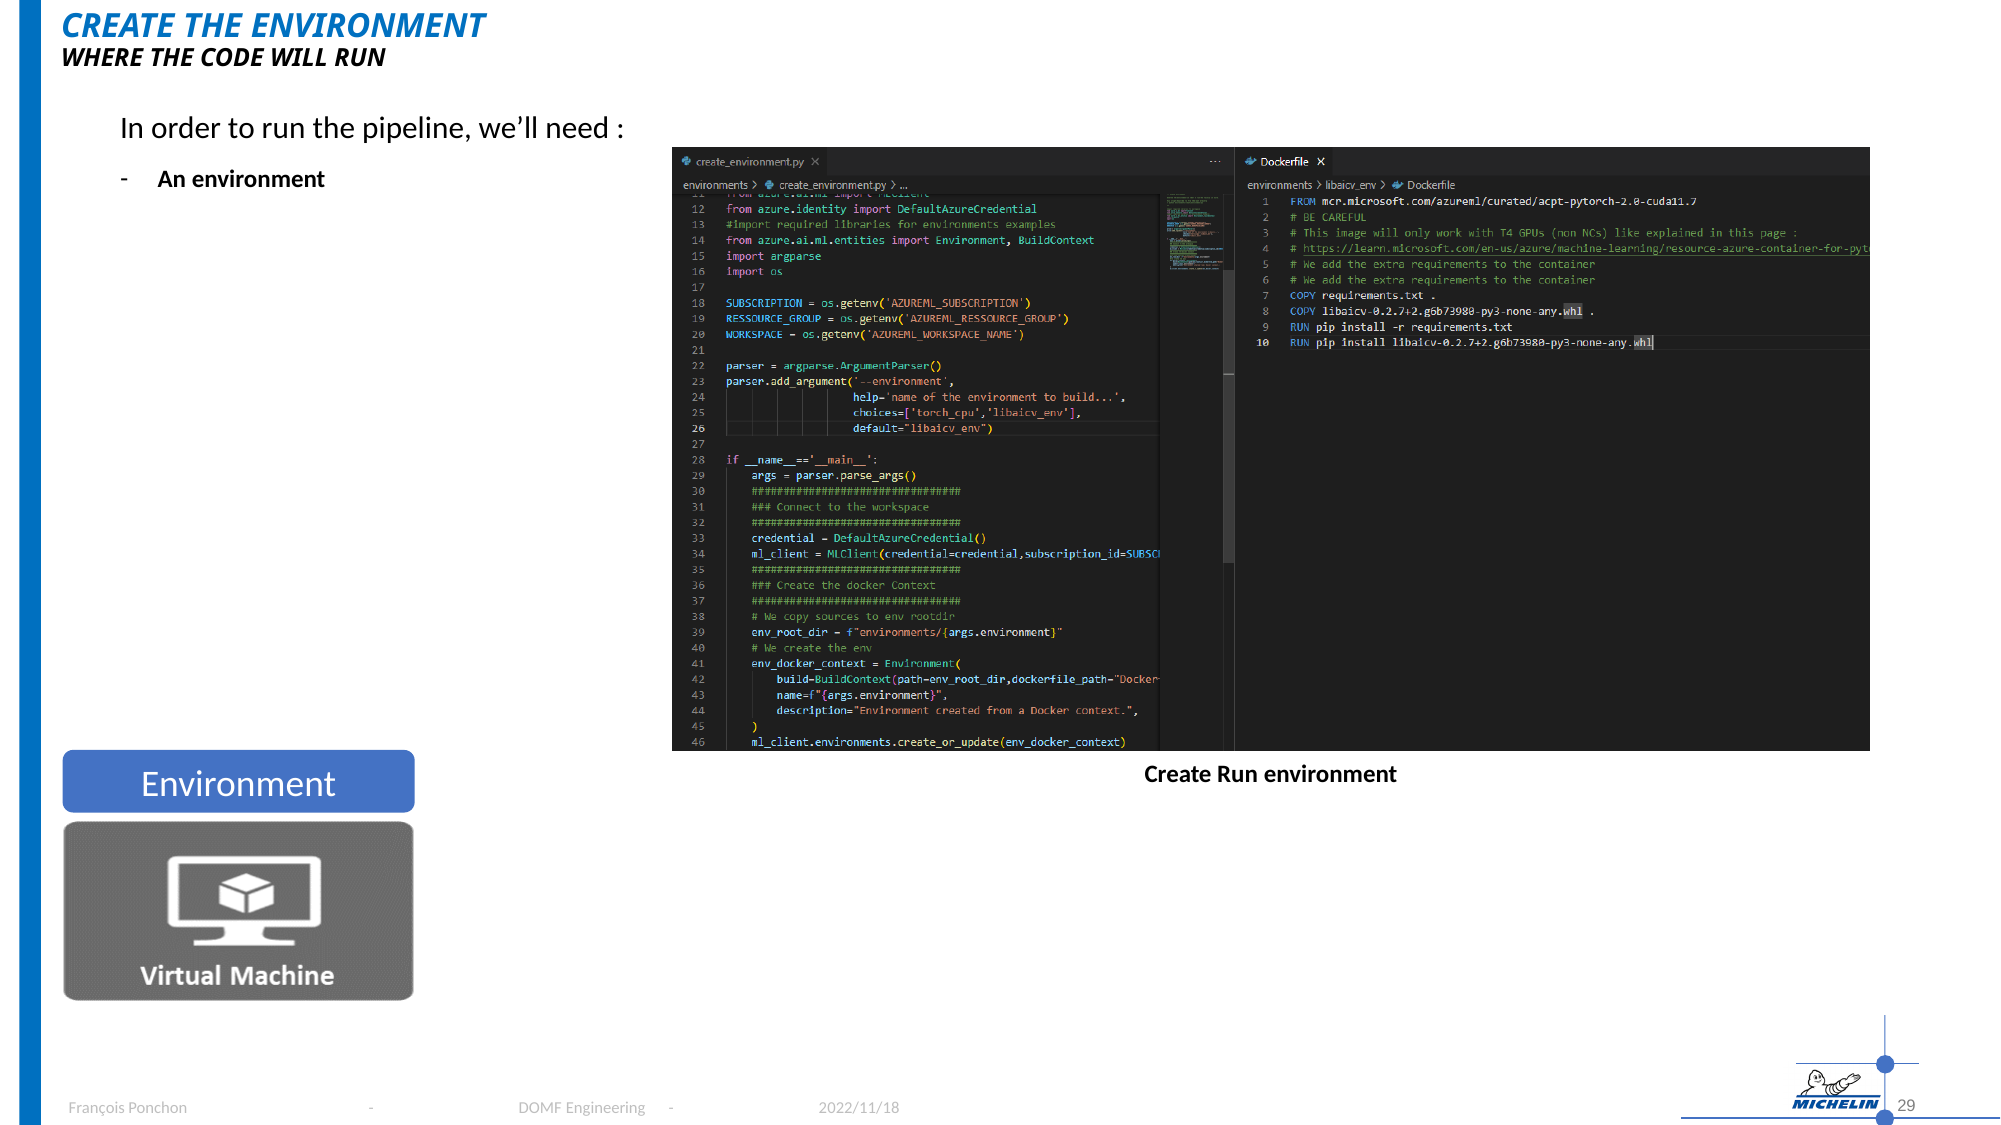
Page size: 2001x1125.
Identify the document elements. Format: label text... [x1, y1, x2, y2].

text_box Create Run environment [1129, 751, 1413, 795]
picture [1783, 1061, 1884, 1117]
text_box Environment [61, 748, 416, 806]
title Create the environment Where the code will run [40, 0, 1900, 102]
picture [672, 147, 1870, 751]
picture [62, 798, 415, 1024]
list In order to run the pipeline, we’ll need : An environment [99, 101, 2000, 864]
